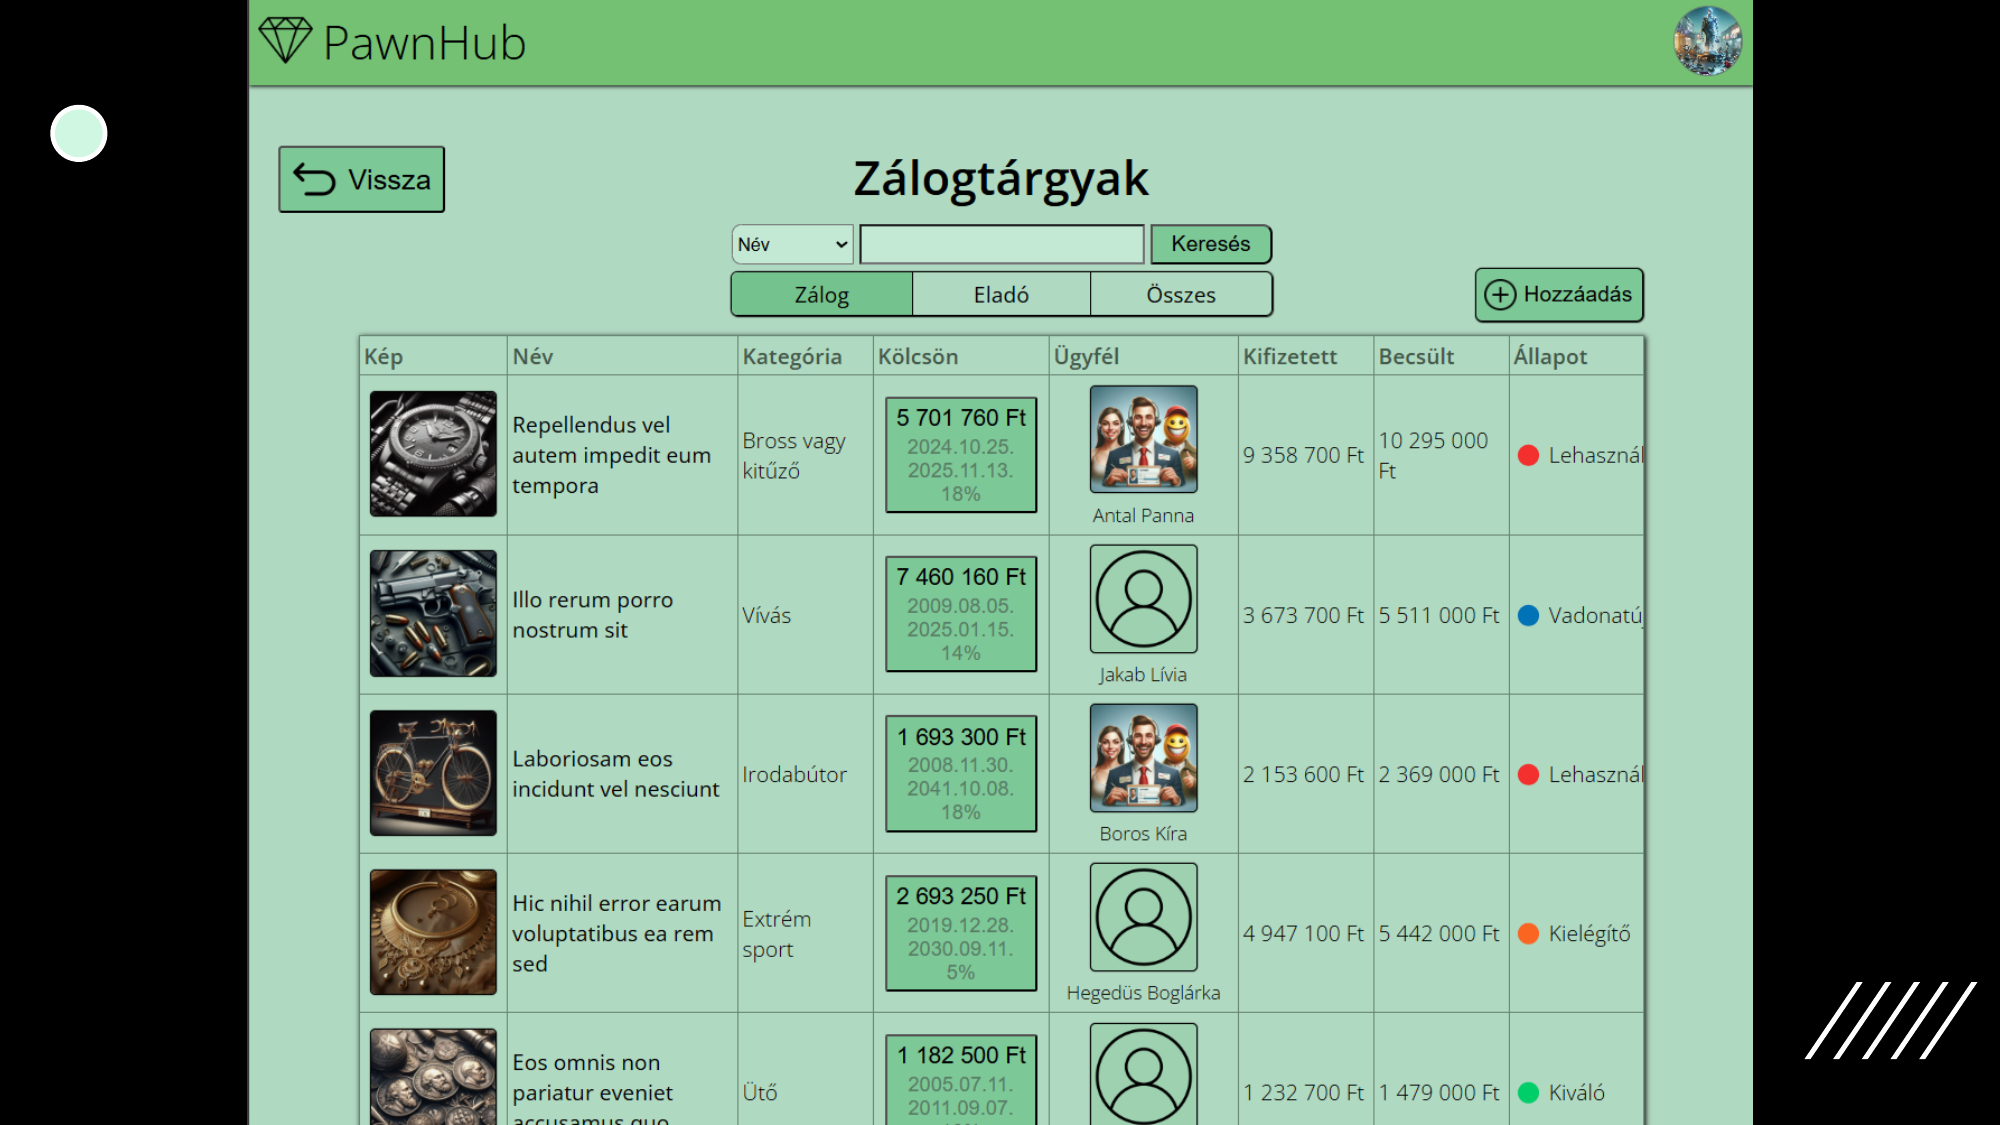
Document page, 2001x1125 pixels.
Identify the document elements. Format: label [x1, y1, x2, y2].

picture [247, 0, 1753, 1125]
